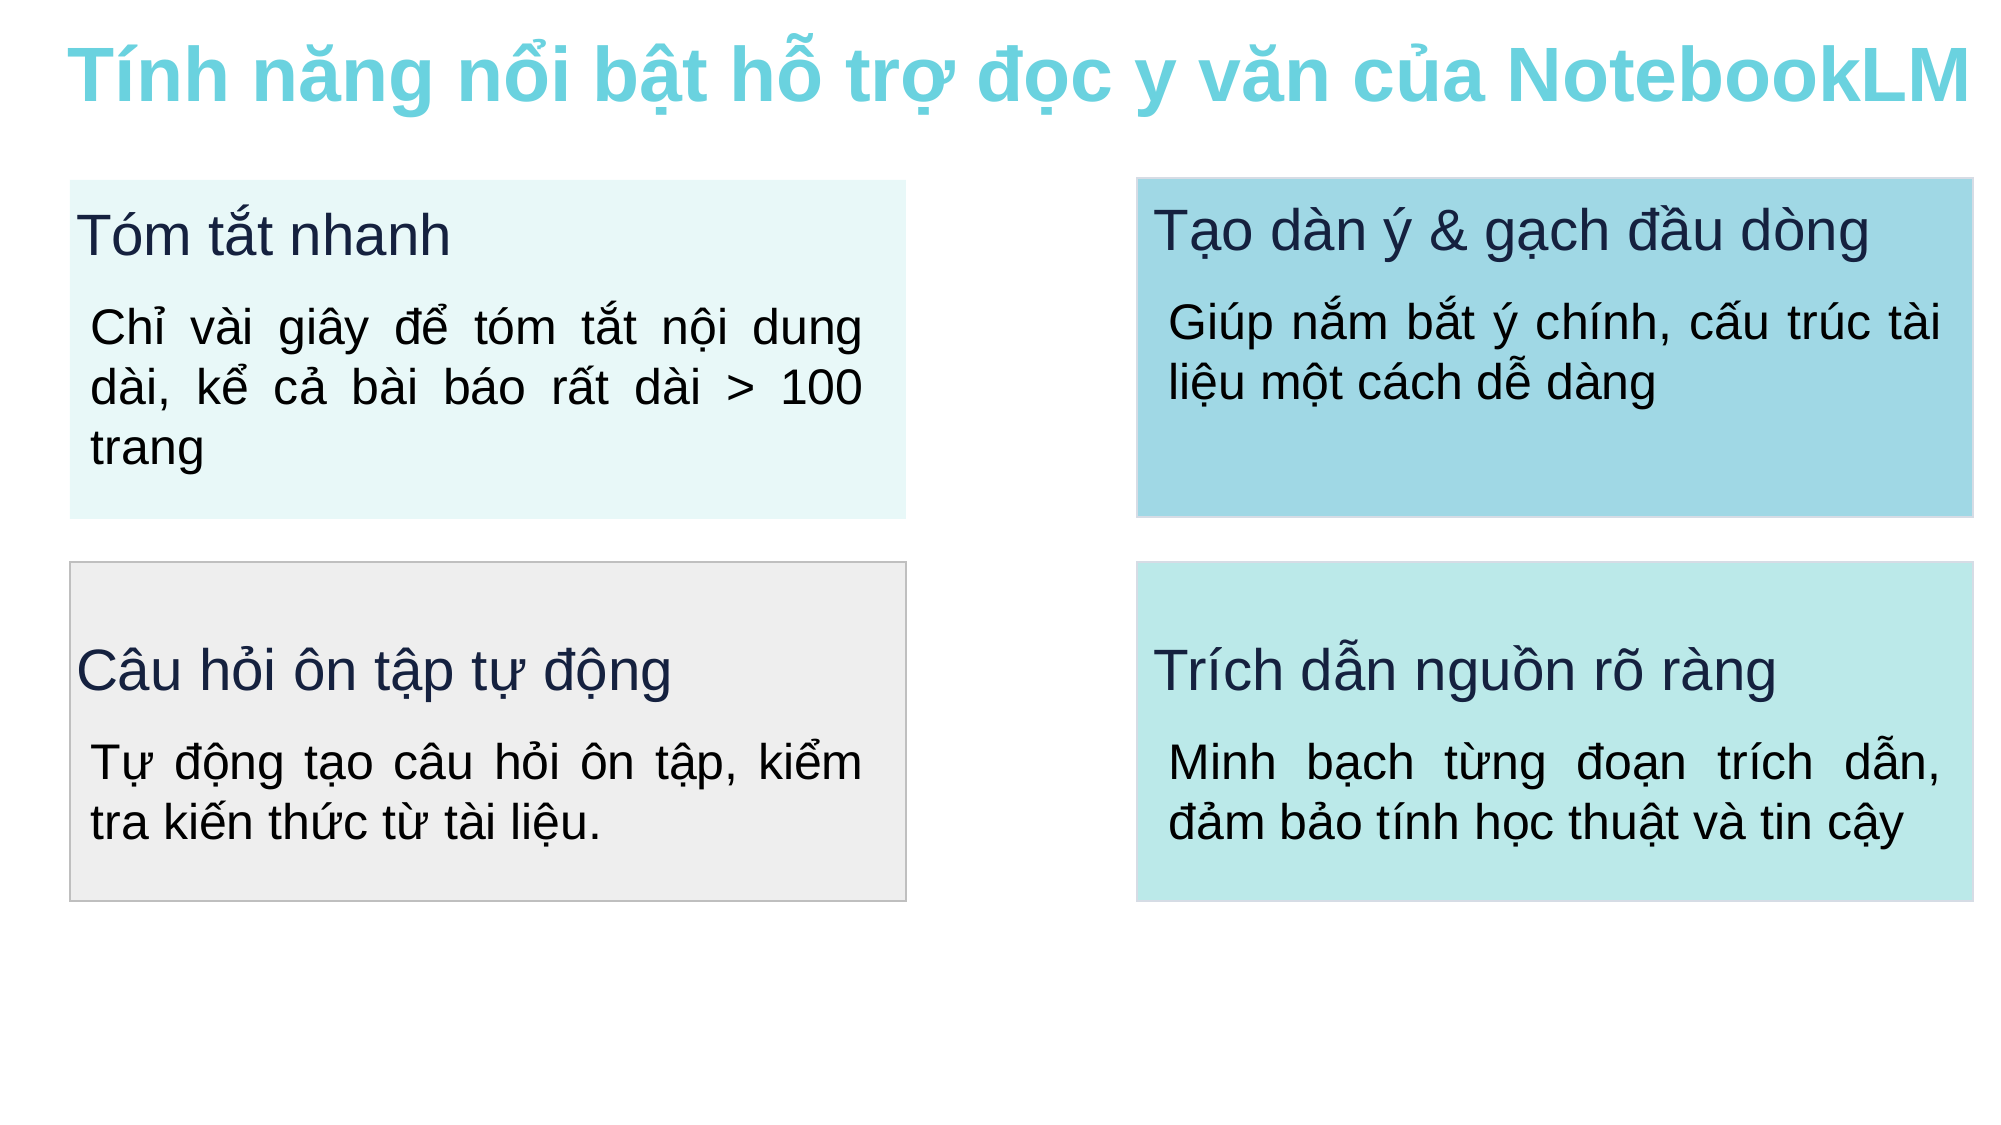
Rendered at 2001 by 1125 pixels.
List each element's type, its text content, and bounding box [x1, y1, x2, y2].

text_box Tóm tắt nhanh [76, 216, 404, 268]
text_box Minh bạch từng đoạn trích dẫn, đảm bảo tính học thuật và tin cậy [1154, 721, 1957, 857]
text_box Tính năng nổi bật hỗ trợ đọc y văn của NotebookLM [43, 16, 2000, 212]
text_box Chỉ vài giây để tóm tắt nội dung dài, kể cả bài báo rất dài > 100 trang [76, 287, 879, 482]
text_box Câu hỏi ôn tập tự động [76, 651, 424, 703]
text_box [69, 561, 907, 902]
text_box [1136, 212, 1974, 518]
text_box Giúp nắm bắt ý chính, cấu trúc tài liệu một cách dễ dàng [1154, 282, 1957, 418]
text_box Tự động tạo câu hỏi ôn tập, kiểm tra kiến thức từ tài liệu. [76, 722, 879, 857]
text_box [1136, 561, 1974, 902]
text_box Trích dẫn nguồn rõ ràng [1154, 651, 1532, 703]
text_box [69, 212, 907, 520]
text_box Tạo dàn ý & gạch đầu dòng [1154, 211, 1569, 263]
